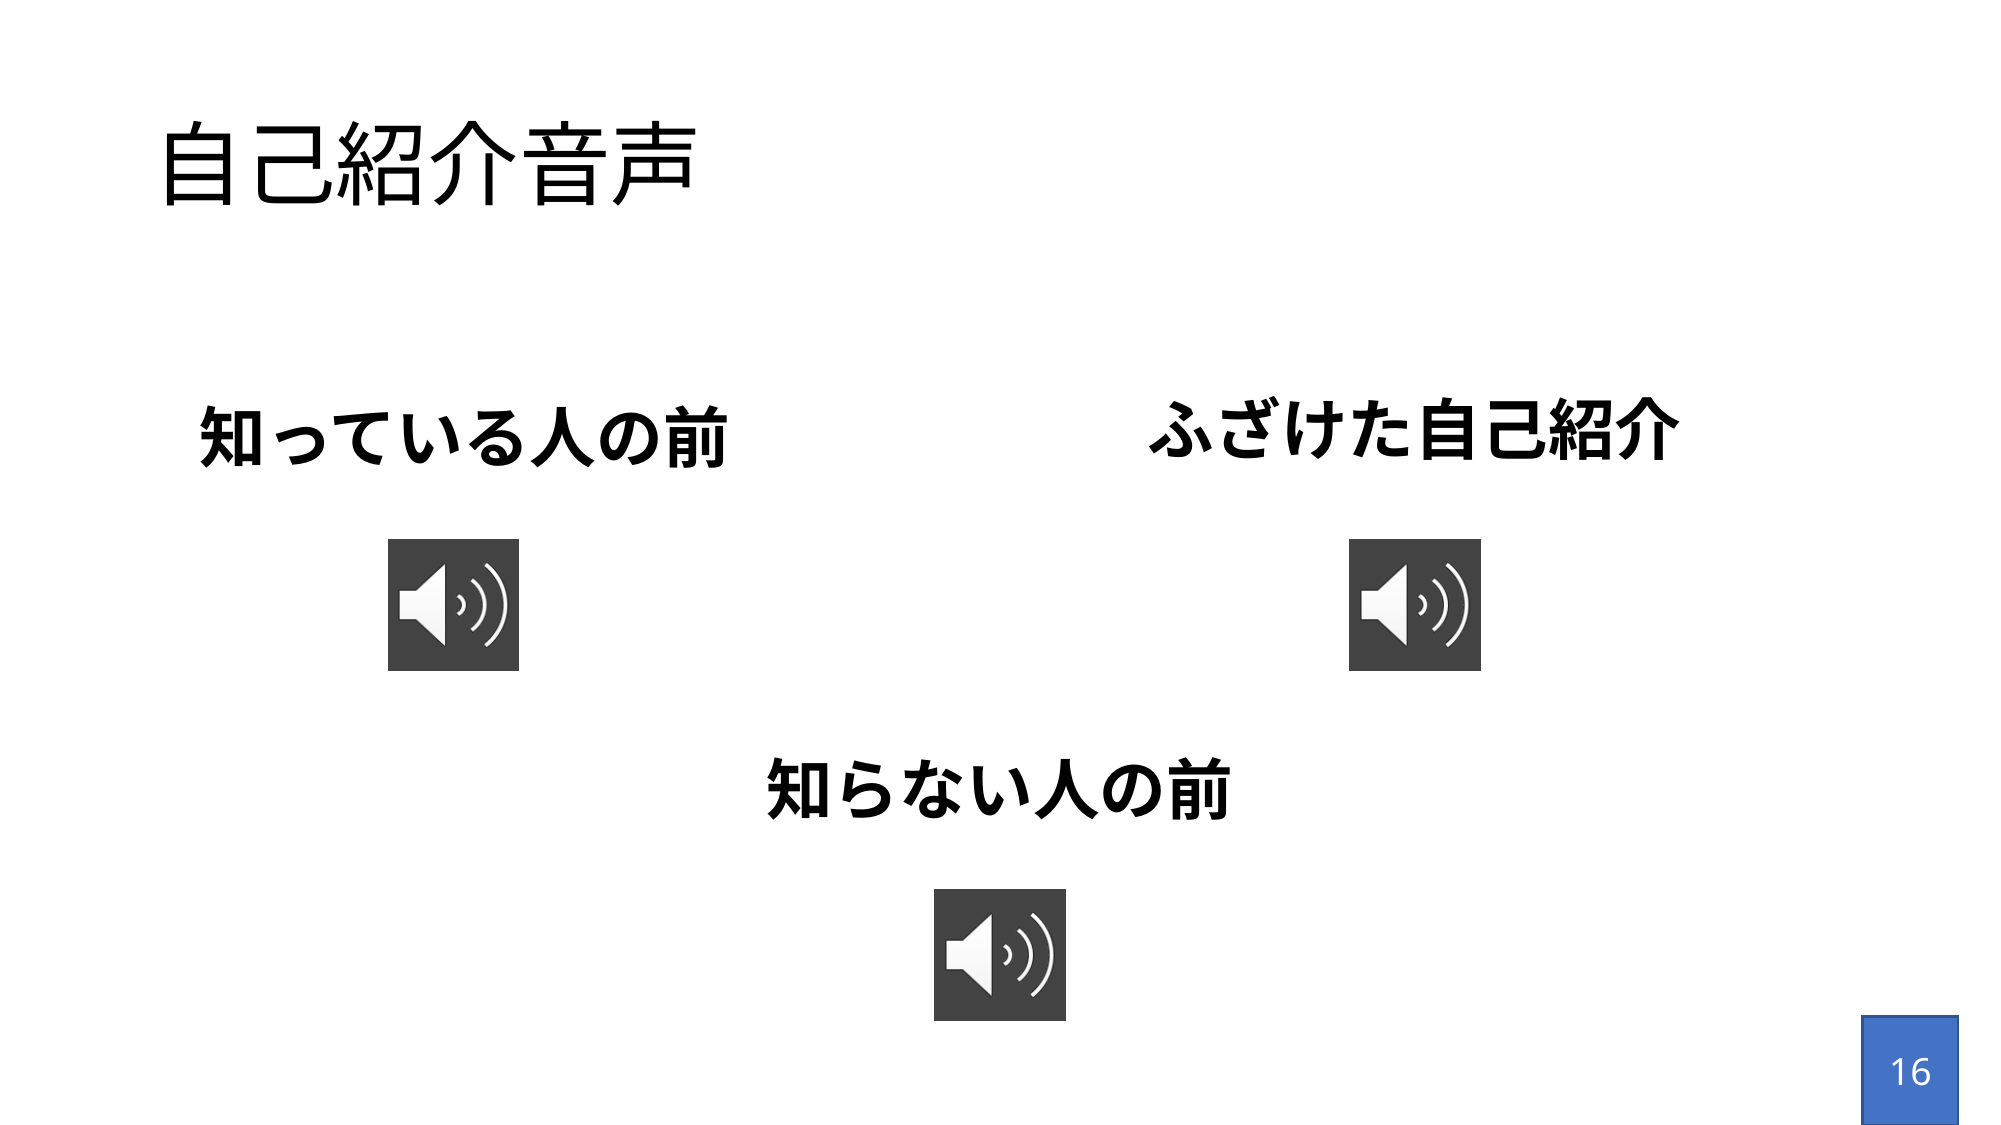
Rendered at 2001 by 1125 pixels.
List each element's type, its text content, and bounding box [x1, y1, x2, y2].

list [1348, 538, 1482, 672]
picture [386, 538, 521, 672]
picture [933, 888, 1067, 1022]
text_box 知らない人の前 [751, 740, 1249, 836]
title 自己紹介音声 [137, 59, 1863, 278]
text_box ふざけた自己紹介 [1132, 380, 1697, 475]
text_box 知っている人の前 [184, 388, 745, 484]
text_box 16 [1861, 1015, 1959, 1125]
